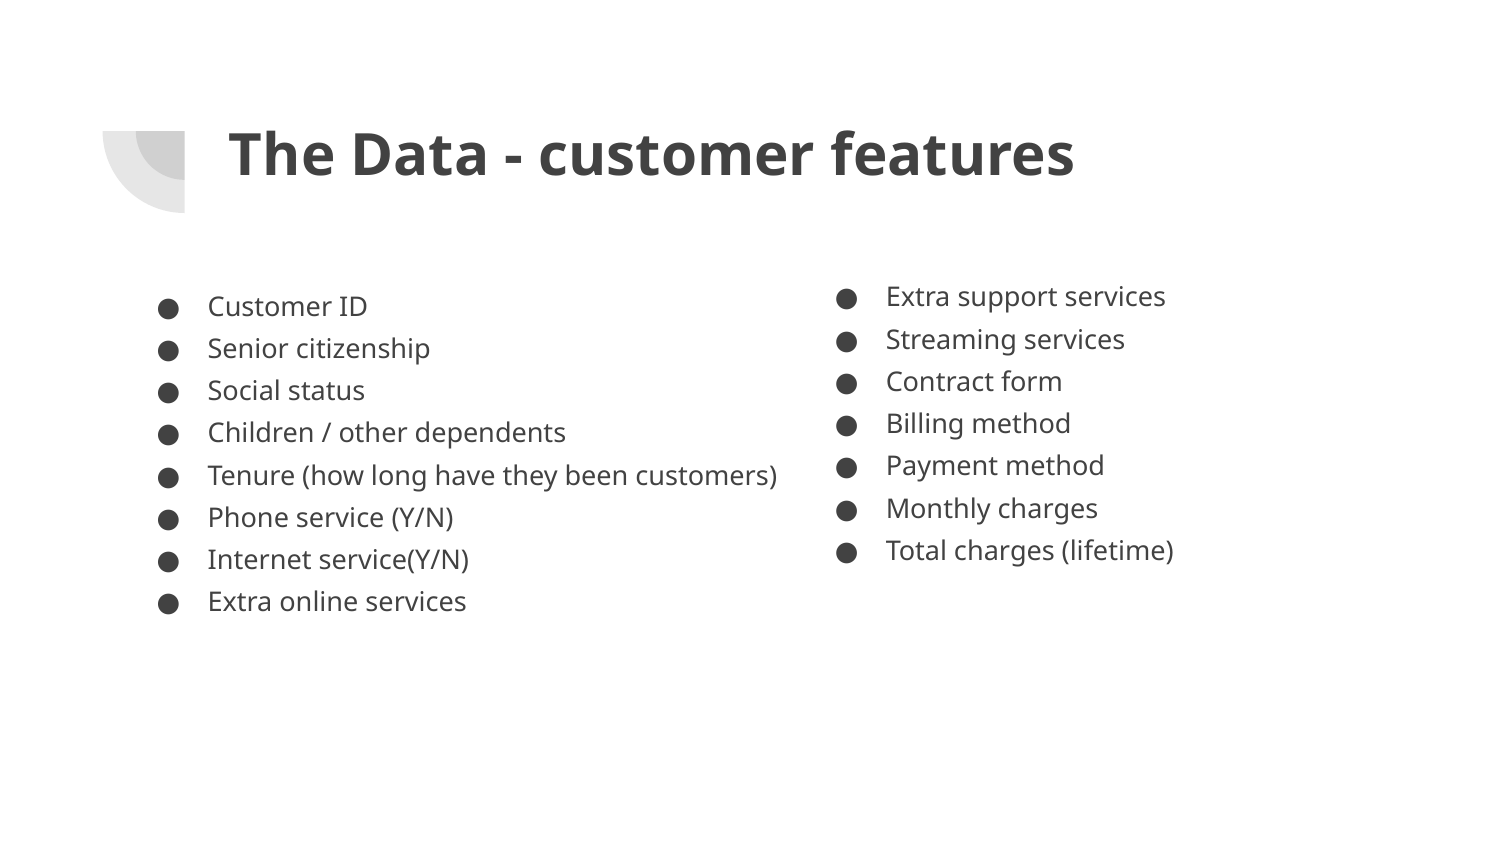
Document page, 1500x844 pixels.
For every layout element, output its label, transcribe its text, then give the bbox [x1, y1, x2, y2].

list Customer ID Senior citizenship Social status Children / other dependents Tenure (how long have they been customers) Phone service (Y/N) Internet service(Y/N) Extra online services [117, 266, 796, 684]
title The Data - customer features [213, 98, 1368, 263]
list Extra support services Streaming services Contract form Billing method Payment method Monthly charges Total charges (lifetime) [795, 257, 1474, 675]
